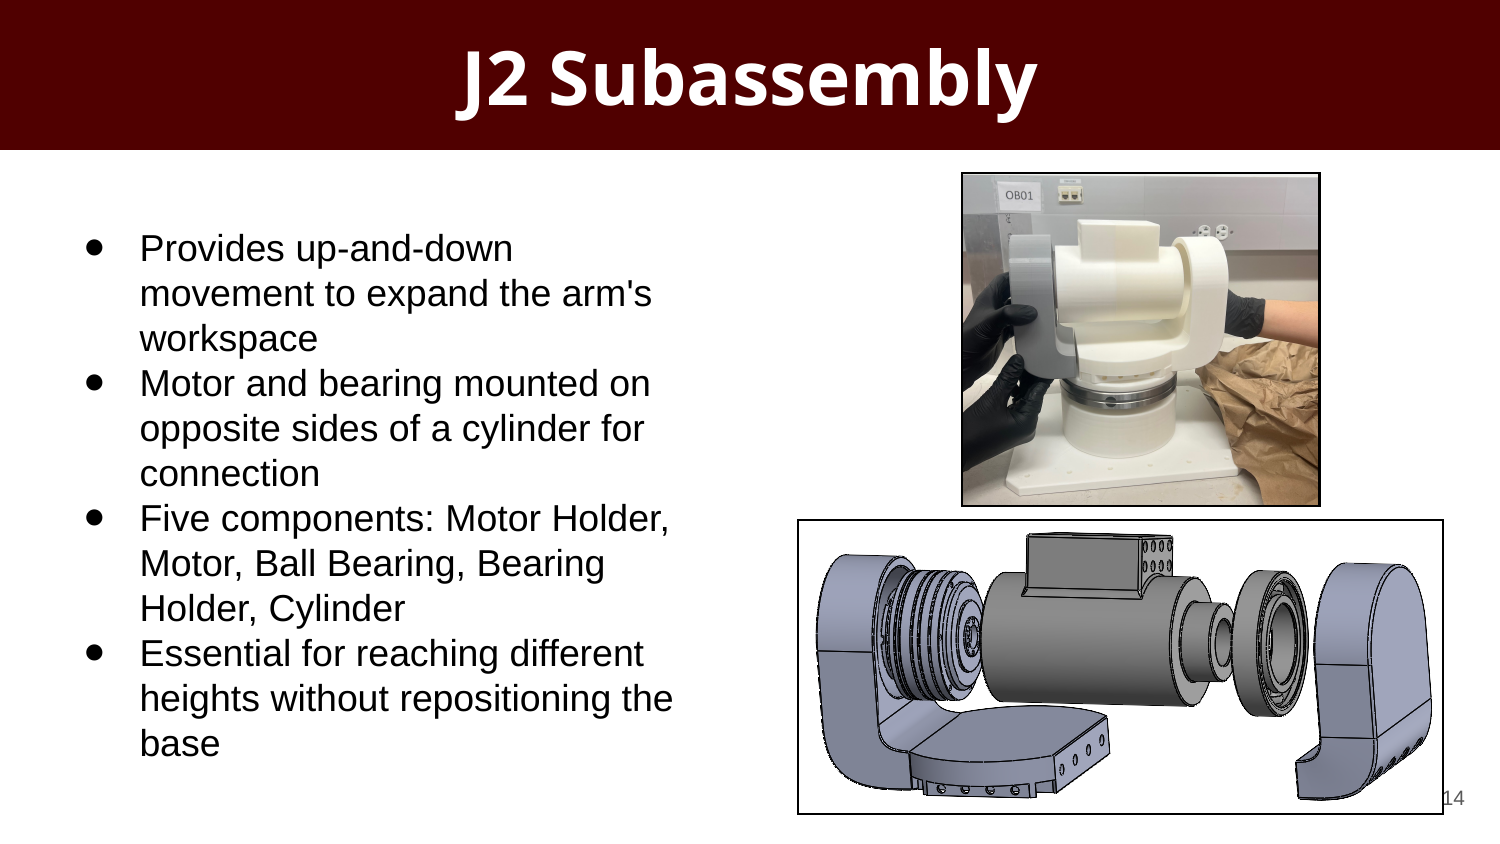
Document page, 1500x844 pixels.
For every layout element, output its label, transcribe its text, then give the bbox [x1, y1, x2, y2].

picture [962, 173, 1319, 506]
picture [798, 520, 1442, 813]
slide_number ‹#› [1389, 764, 1480, 830]
title J2 Subassembly [0, 0, 1500, 150]
text_box Provides up-and-down movement to expand the arm's workspace Motor and bearing mounted on opposite sides of a cylinder for connection Five components: Motor Holder, Motor, Ball Bearing, Bearing Holder, Cylinder Essential for reaching different heights without repositioning the base [49, 208, 690, 765]
